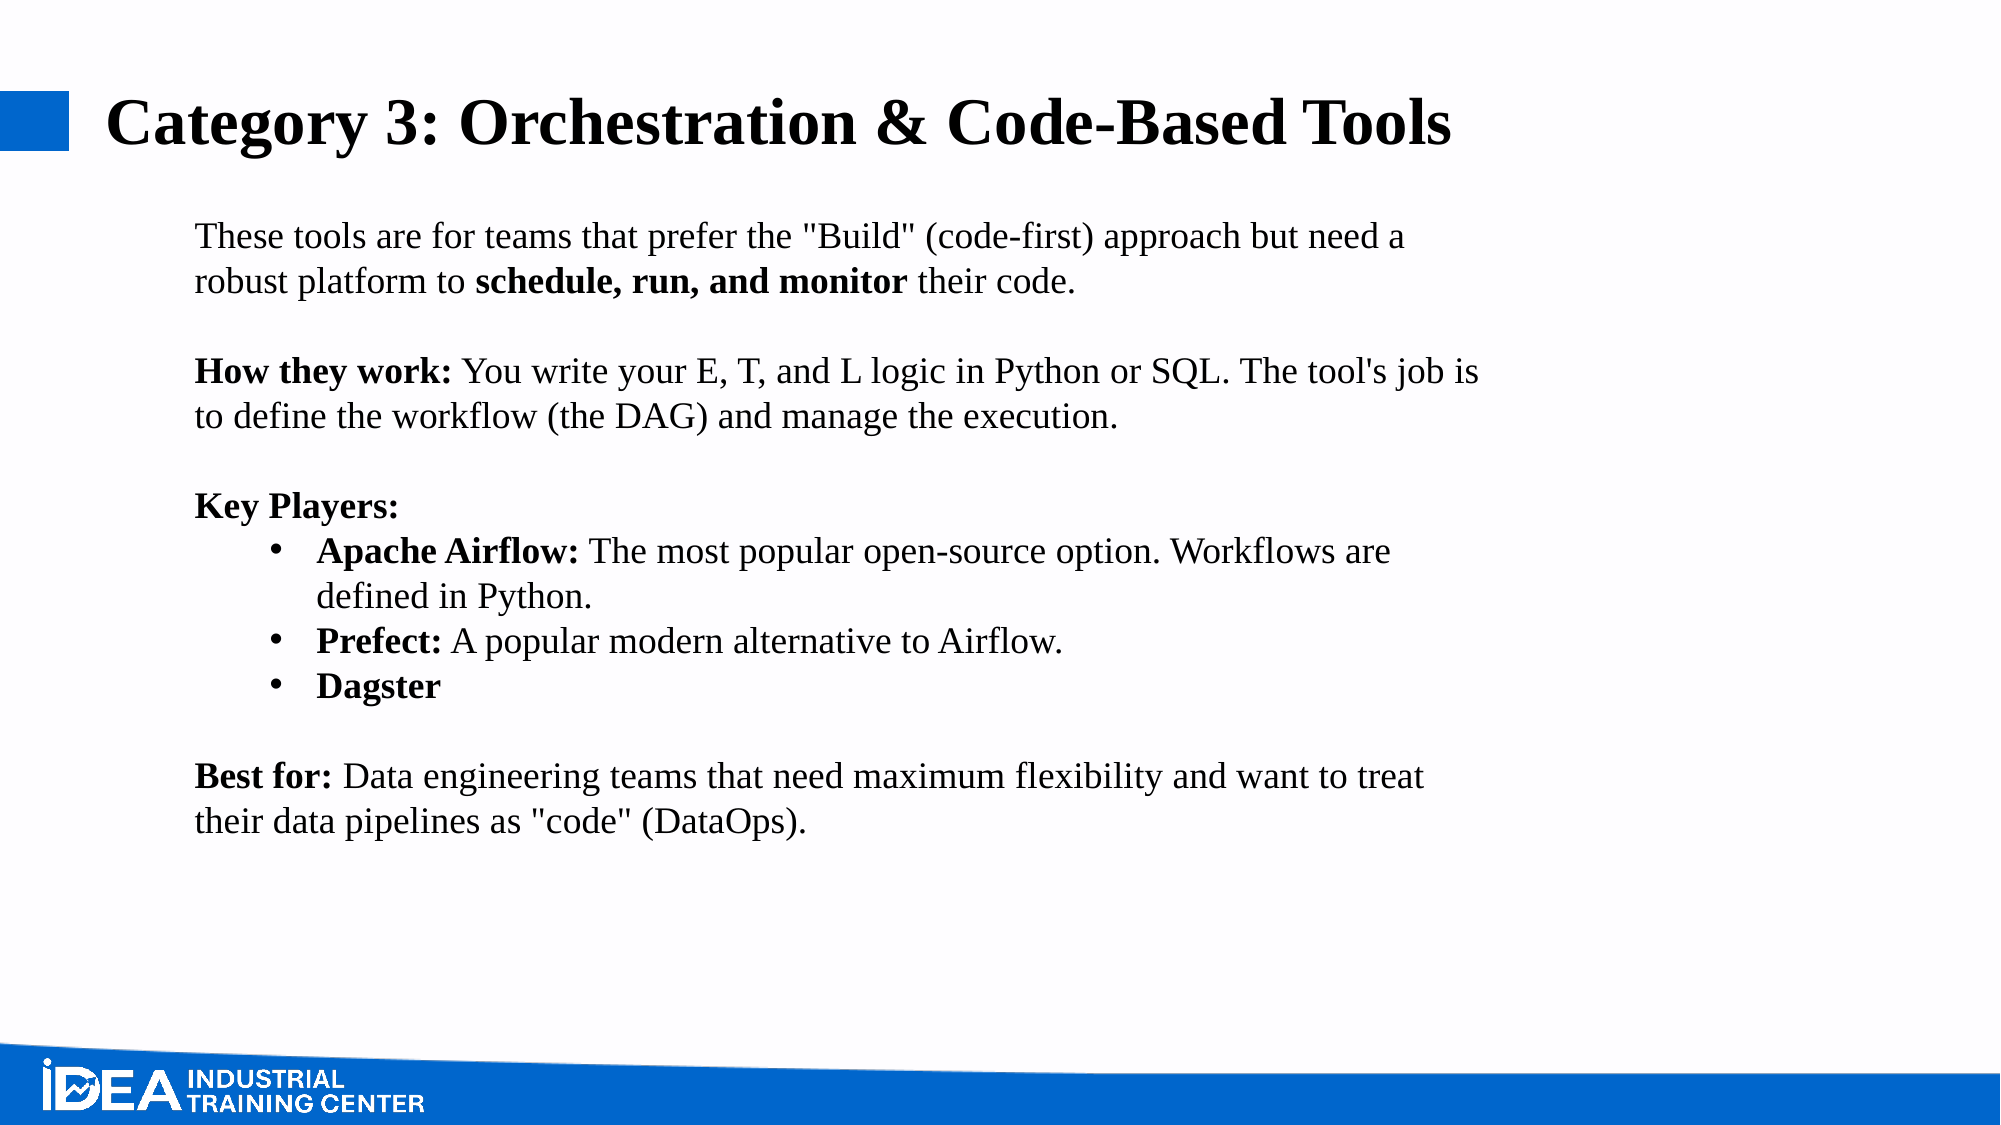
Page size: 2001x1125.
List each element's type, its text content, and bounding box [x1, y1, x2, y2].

text_box These tools are for teams that prefer the "Build" (code-first) approach but need a robust platform to schedule, run, and monitor their code. How they work: You write your E, T, and L logic in Python or SQL. The tool's job is to define the workflow (the DAG) and manage the execution. Key Players: Apache Airflow: The most popular open-source option. Workflows are defined in Python. Prefect: A popular modern alternative to Airflow. Dagster Best for: Data engineering teams that need maximum flexibility and want to treat their data pipelines as "code" (DataOps). [179, 203, 1506, 849]
title Category 3: Orchestration & Code-Based Tools [105, 94, 1895, 167]
picture [0, 91, 69, 151]
picture [0, 1031, 2000, 1125]
